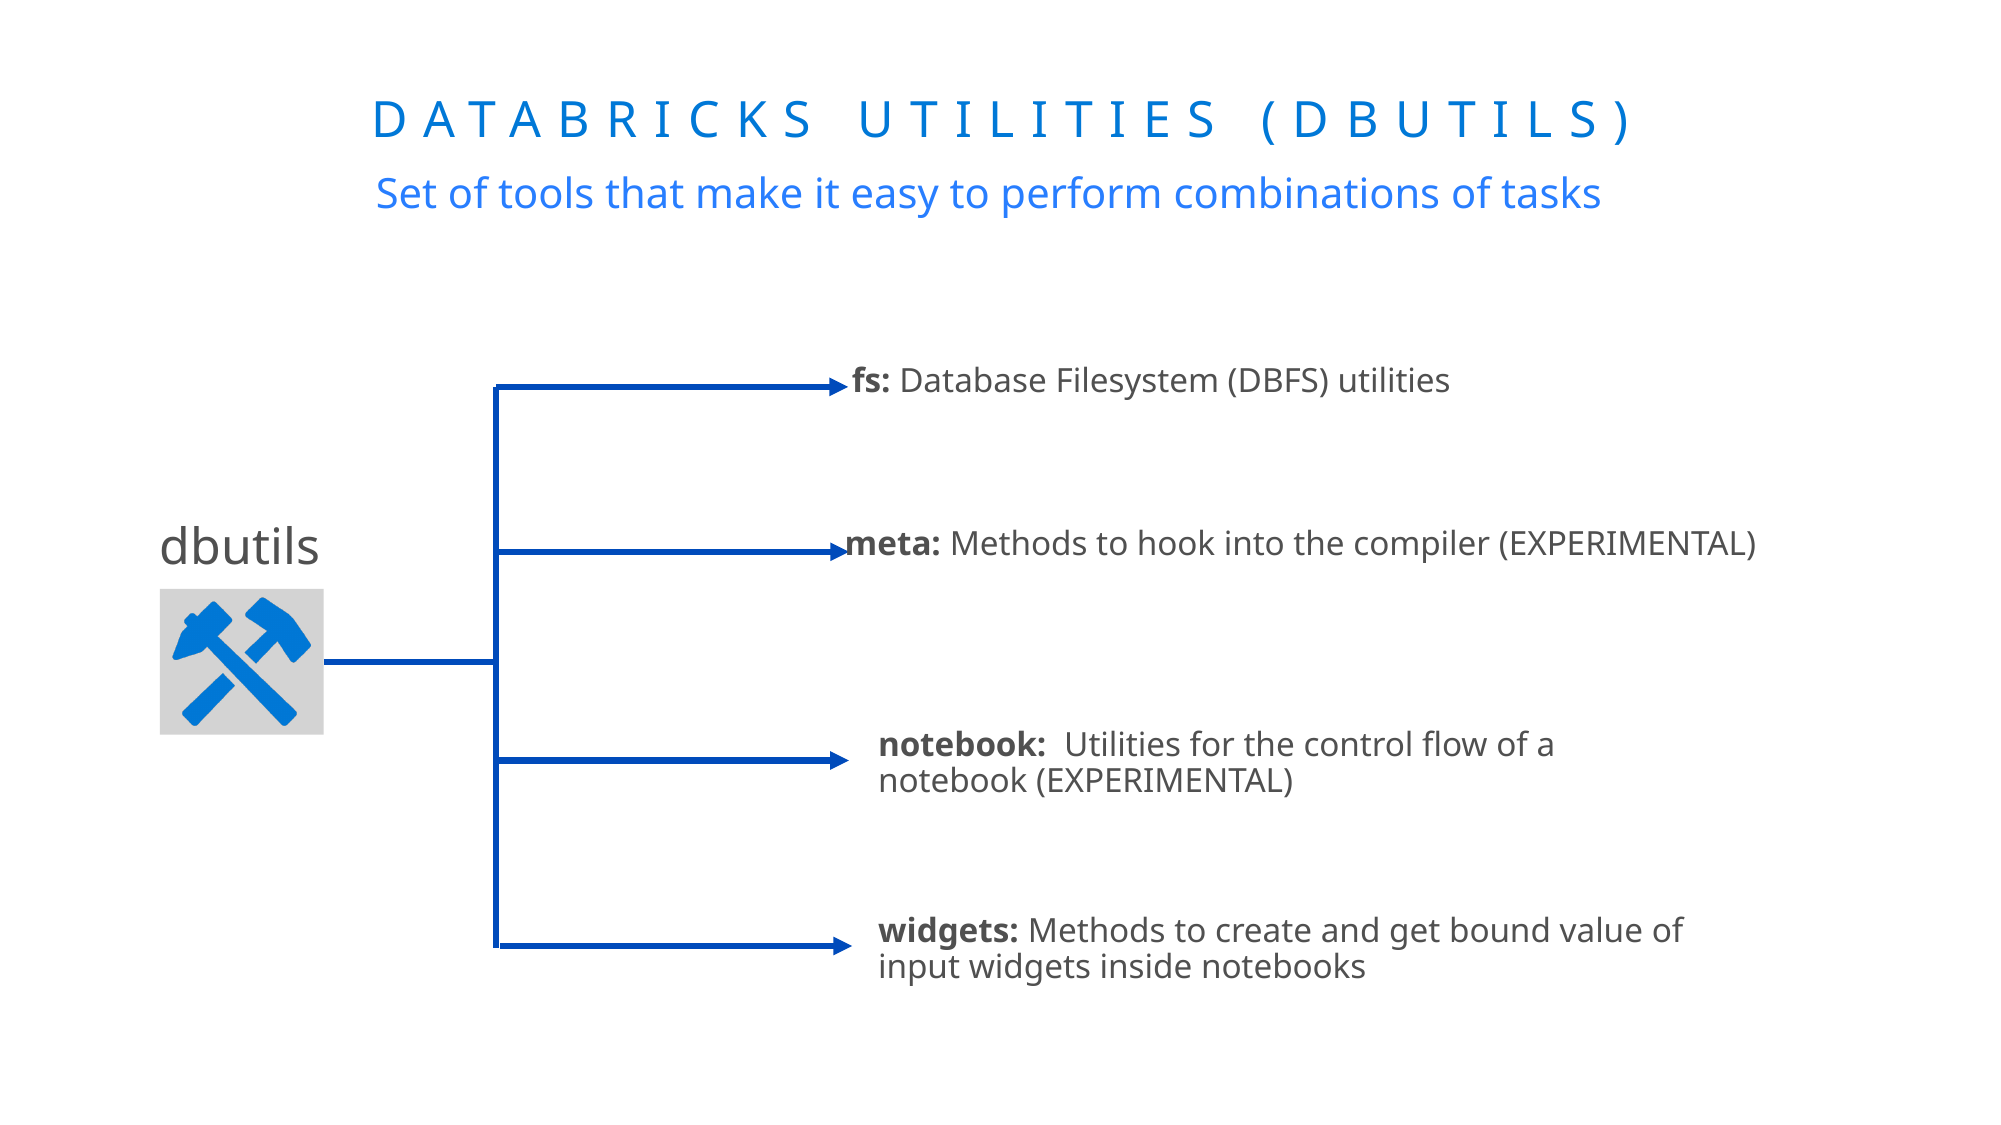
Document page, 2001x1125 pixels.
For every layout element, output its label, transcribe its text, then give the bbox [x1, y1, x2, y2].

text_box notebook: Utilities for the control flow of a notebook (EXPERIMENTAL) [848, 704, 1671, 824]
text_box dbutils [129, 497, 351, 600]
list Set of tools that make it easy to perform combinations of tasks [43, 158, 1956, 826]
picture [166, 586, 317, 737]
text_box [317, 600, 325, 735]
text_box fs: Database Filesystem (DBFS) utilities [821, 345, 1491, 418]
text_box widgets: Methods to create and get bound value of input widgets inside notebooks [848, 889, 1756, 1010]
title Databricks Utilities (dbutils) [44, 47, 1957, 196]
text_box [159, 600, 166, 735]
text_box meta: Methods to hook into the compiler (EXPERIMENTAL) [814, 508, 1788, 581]
